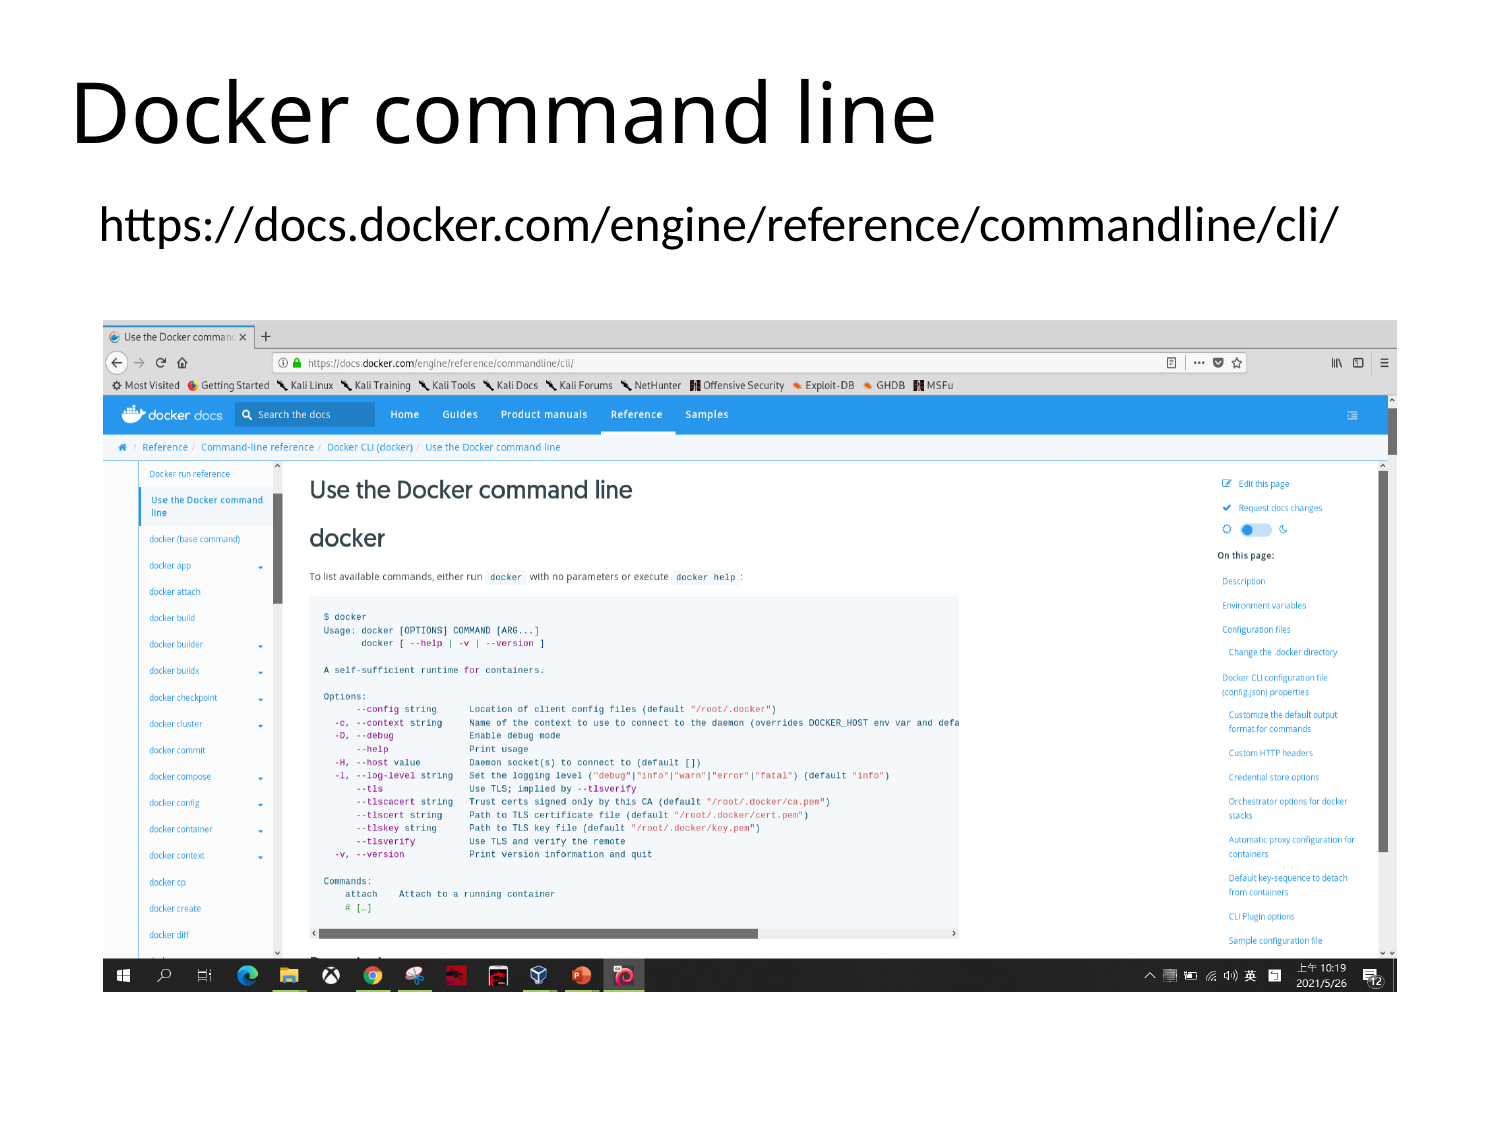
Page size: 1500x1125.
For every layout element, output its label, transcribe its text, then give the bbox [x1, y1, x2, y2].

title Docker command line [54, 62, 1349, 170]
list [103, 320, 1397, 992]
text_box https://docs.docker.com/engine/reference/commandline/cli/ [83, 184, 1397, 260]
